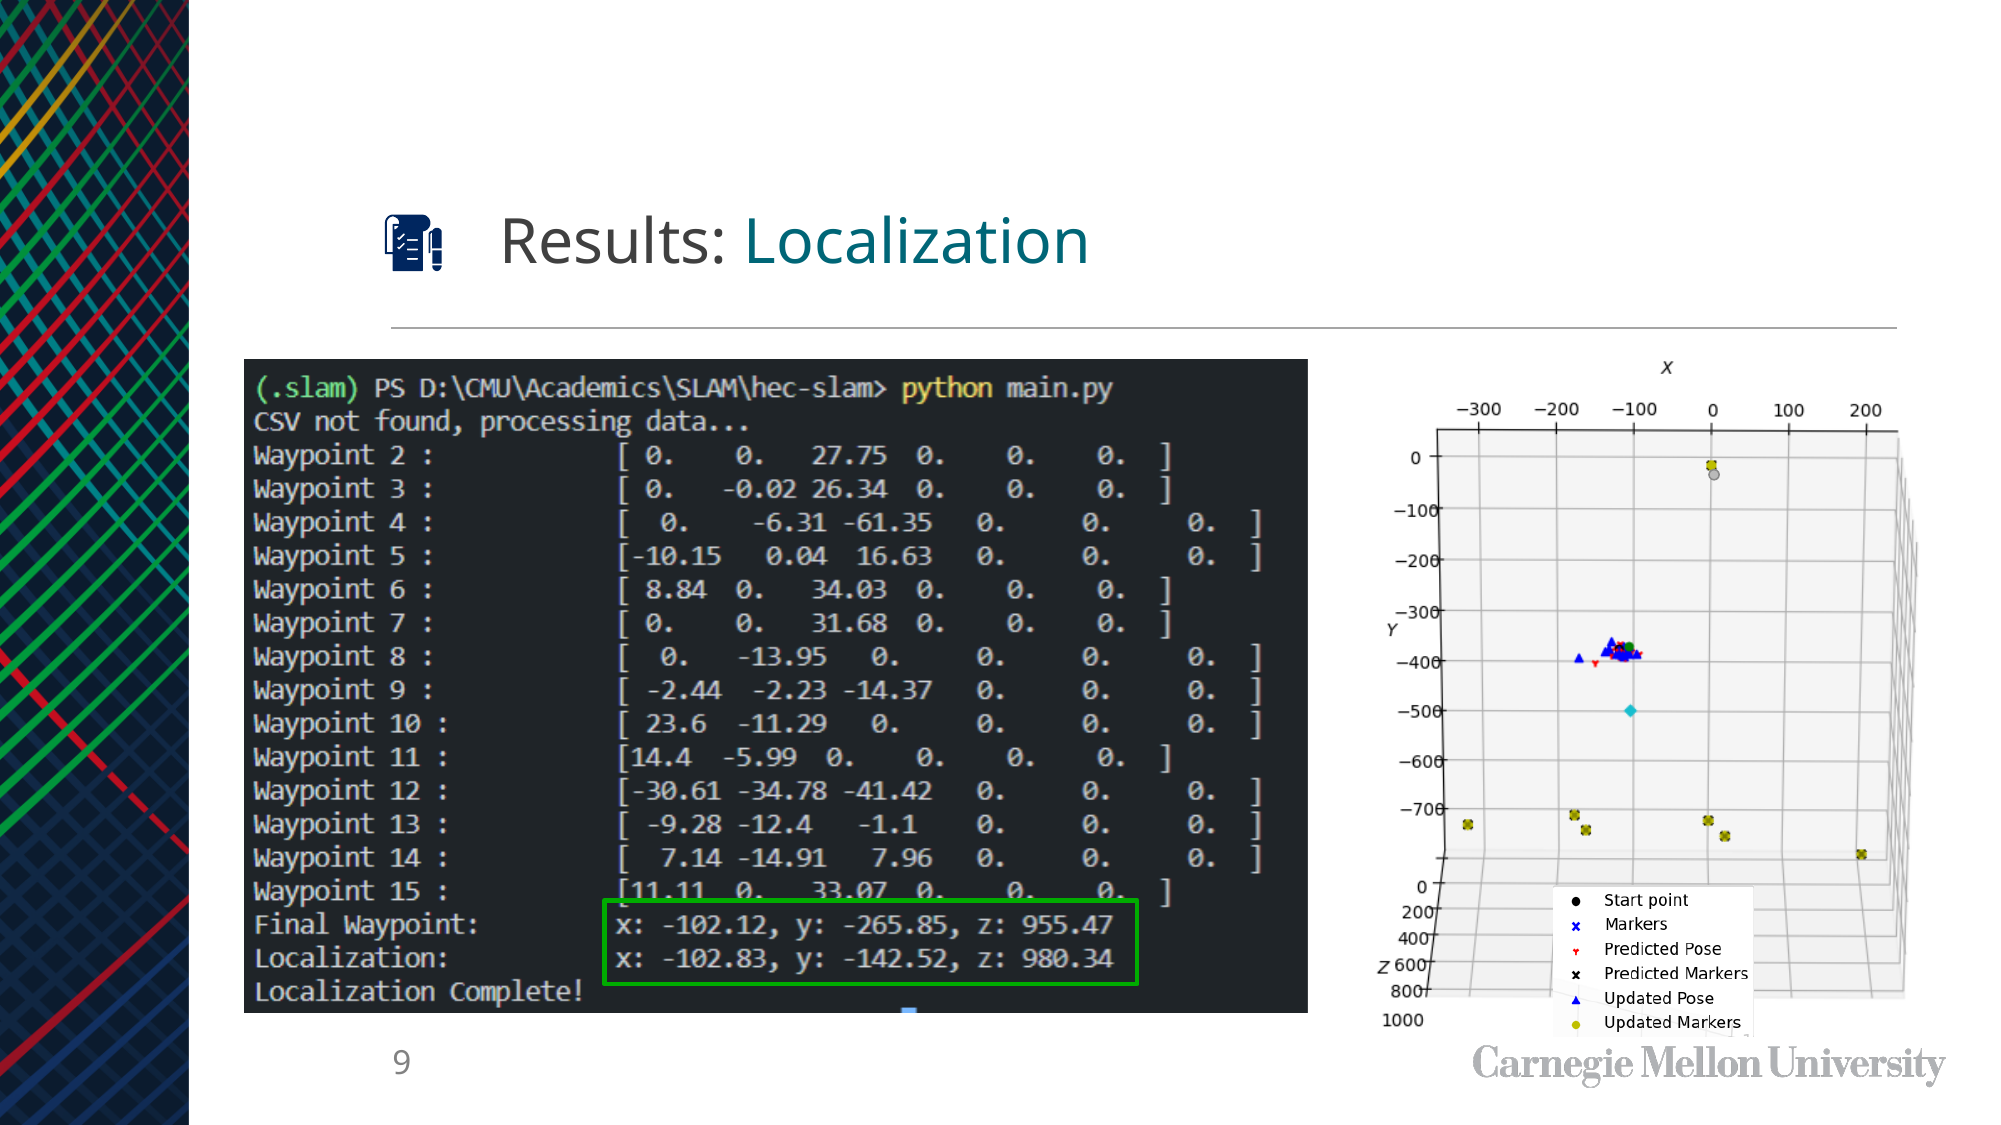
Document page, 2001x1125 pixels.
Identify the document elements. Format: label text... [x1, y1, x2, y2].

list Results: Localization [491, 189, 1457, 296]
picture [1473, 1045, 1946, 1088]
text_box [384, 214, 442, 272]
picture [243, 341, 2000, 1037]
picture [0, 0, 188, 1125]
slide_number 9 [384, 1021, 443, 1125]
